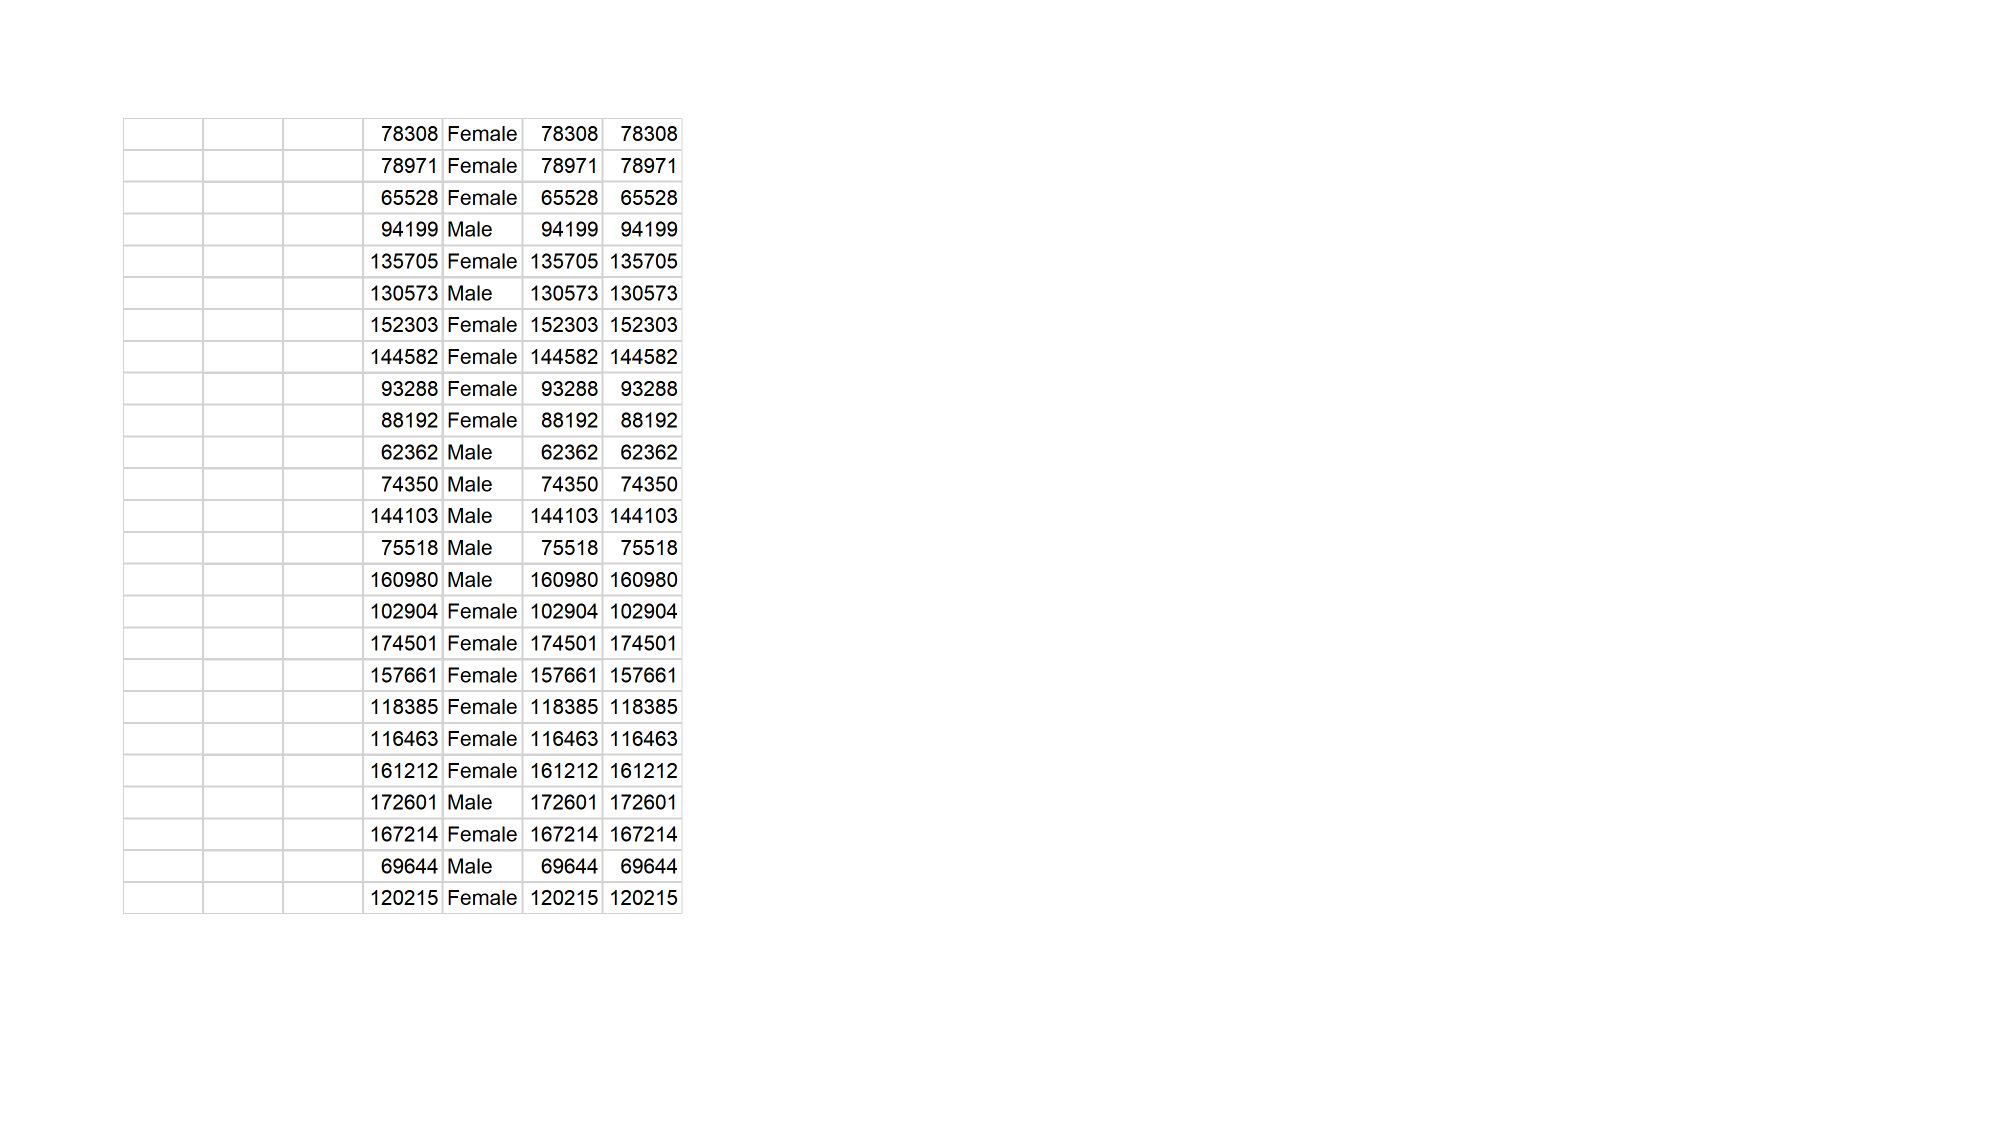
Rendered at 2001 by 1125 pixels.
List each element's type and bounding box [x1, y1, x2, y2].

picture [122, 117, 683, 915]
